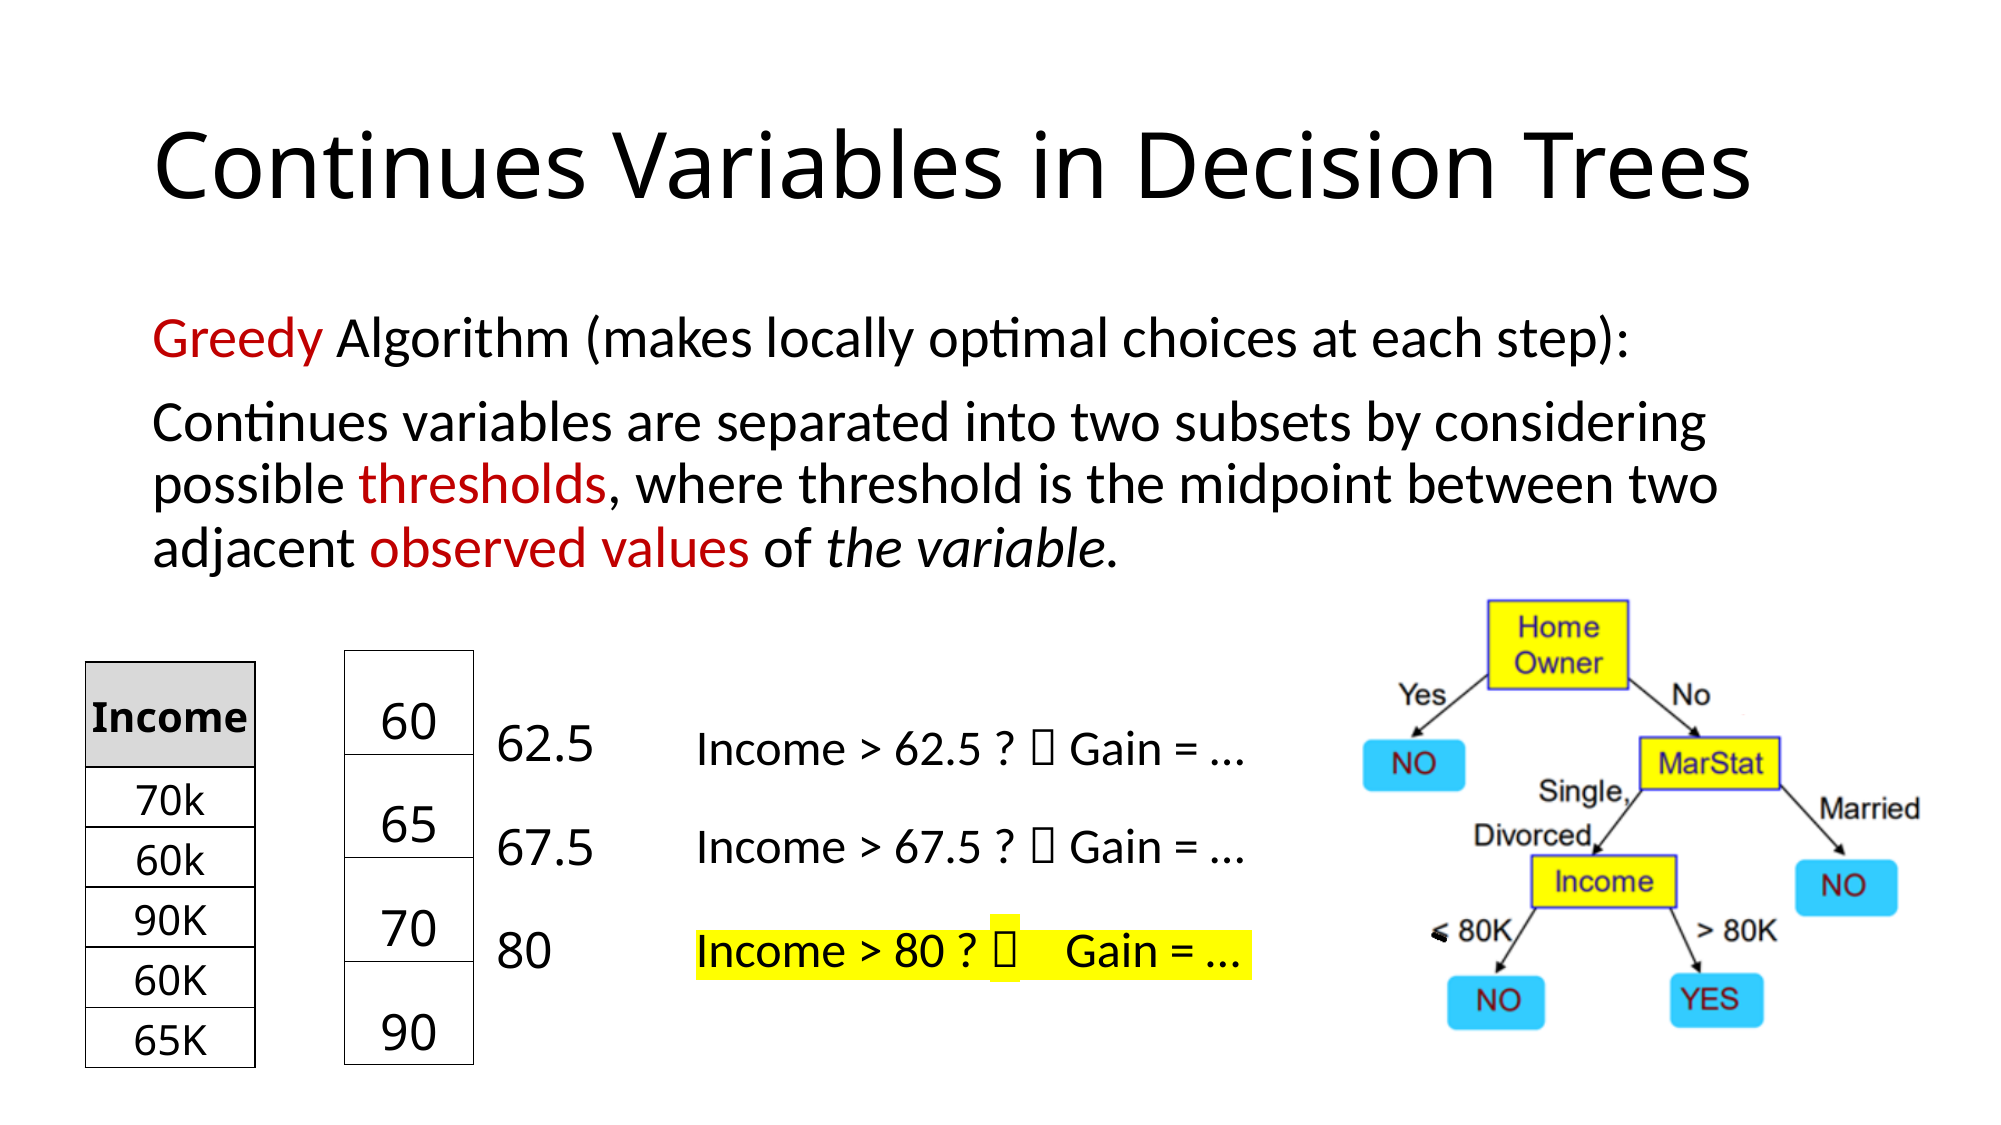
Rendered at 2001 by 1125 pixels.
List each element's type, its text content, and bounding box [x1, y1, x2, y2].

picture [1349, 575, 1937, 1037]
table_cell 60K [86, 948, 254, 1007]
table_header Income [86, 663, 254, 766]
table_cell 67.5 [493, 776, 641, 880]
text_box Income > 80 ?  Gain = … [681, 909, 1324, 985]
text_box Income > 62.5 ?  Gain = … [681, 708, 1281, 784]
table_cell 80 [493, 880, 641, 984]
table_cell 70k [86, 768, 254, 826]
table_cell 65K [86, 1008, 254, 1067]
table_cell 65 [345, 755, 473, 857]
table_header 60 [345, 651, 473, 754]
table_cell 90K [86, 888, 254, 946]
table_header 62.5 [493, 673, 641, 776]
table_cell 60k [86, 828, 254, 886]
list Greedy Algorithm (makes locally optimal choices at each step): Continues variables are separated into two subsets by considering possible thresholds, where threshold is the midpoint between two adjacent observed values of the variable. [137, 299, 1863, 1014]
text_box Income > 67.5 ?  Gain = … [681, 806, 1324, 881]
table_cell 90 [345, 962, 473, 1064]
title Continues Variables in Decision Trees [137, 59, 1863, 278]
table_cell 70 [345, 858, 473, 961]
